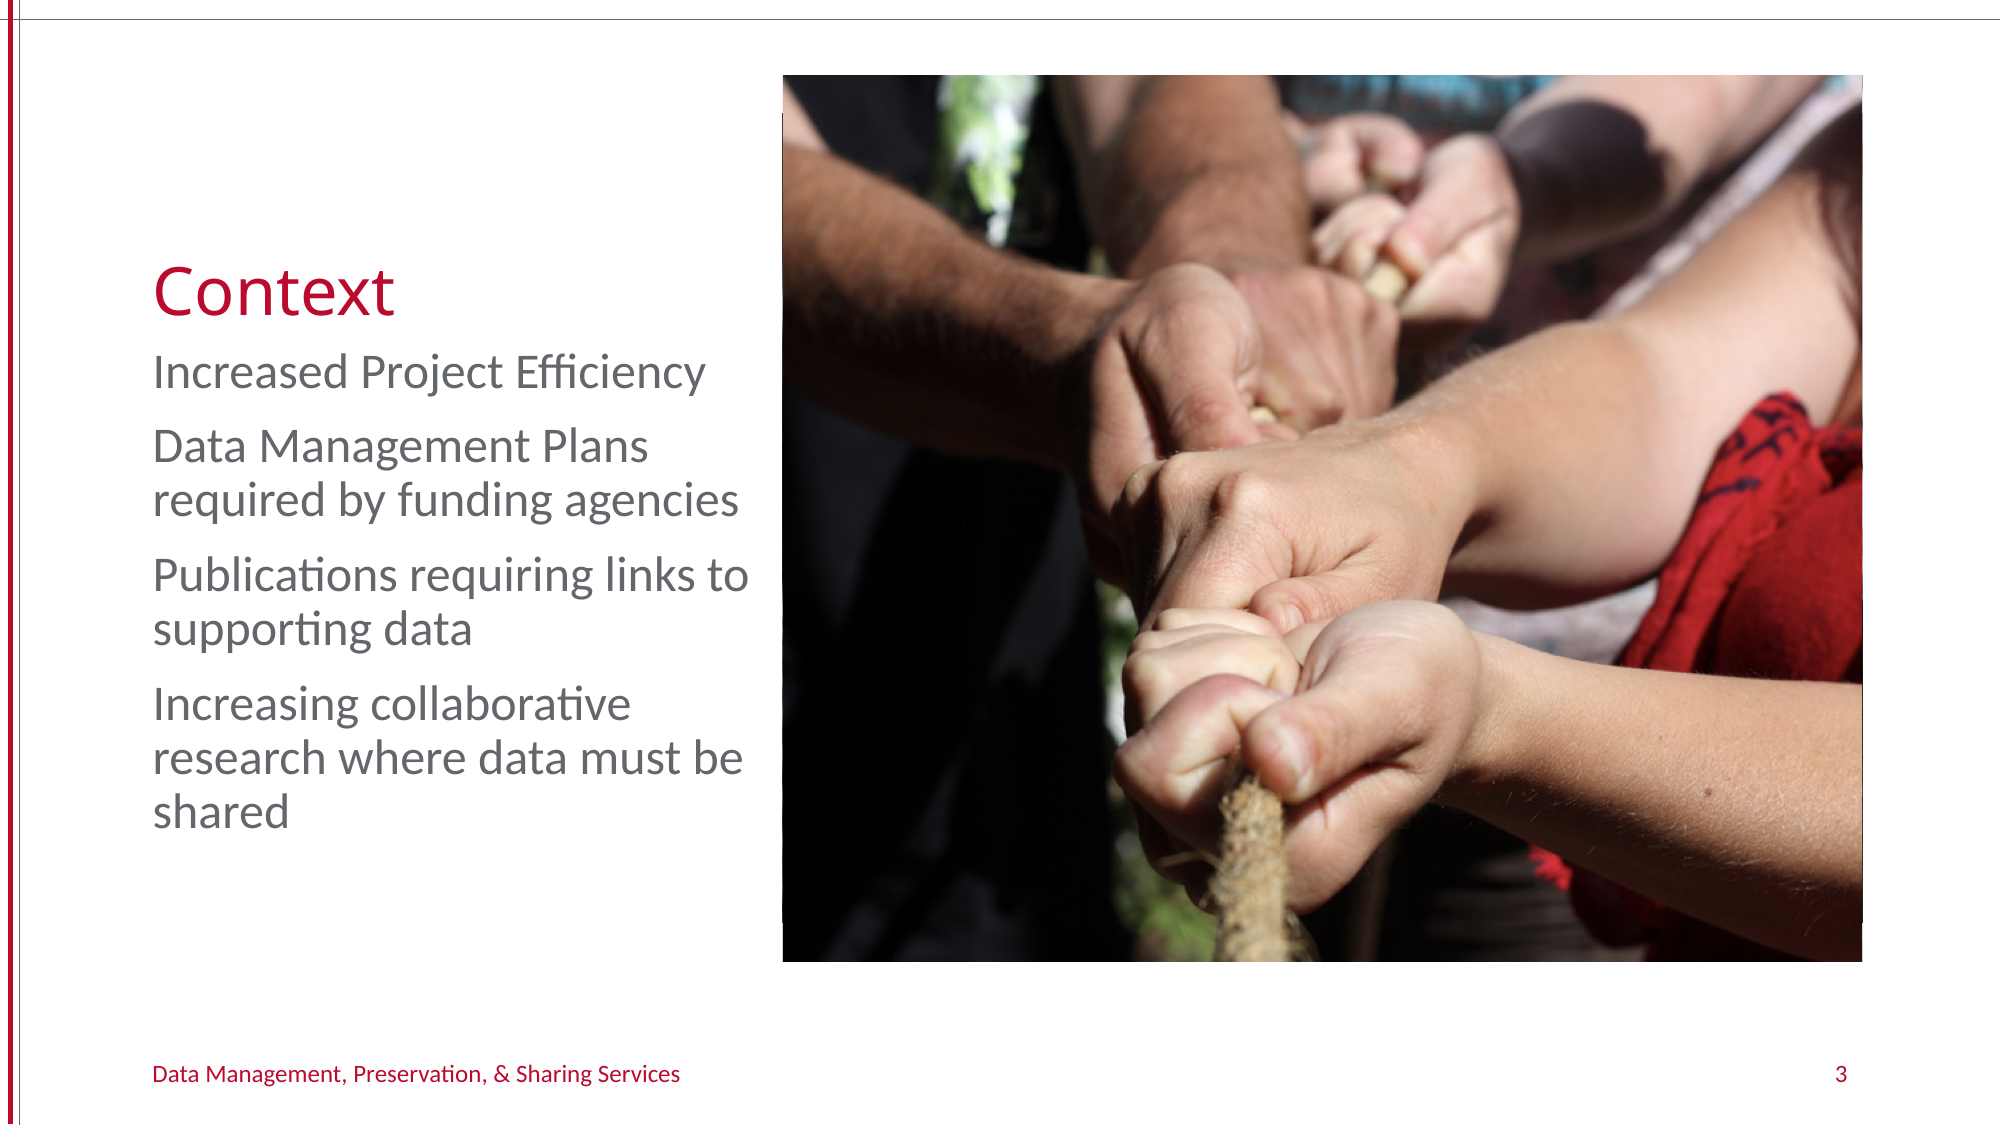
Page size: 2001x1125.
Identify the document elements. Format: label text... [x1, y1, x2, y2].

picture [782, 74, 1863, 962]
list Increased Project Efficiency Data Management Plans required by funding agencies Publications requiring links to supporting data Increasing collaborative research where data must be shared [137, 337, 783, 963]
footer Data Management, Preservation, & Sharing Services [137, 1042, 1683, 1103]
title Context [137, 75, 782, 337]
slide_number 3 [1713, 1042, 1863, 1103]
